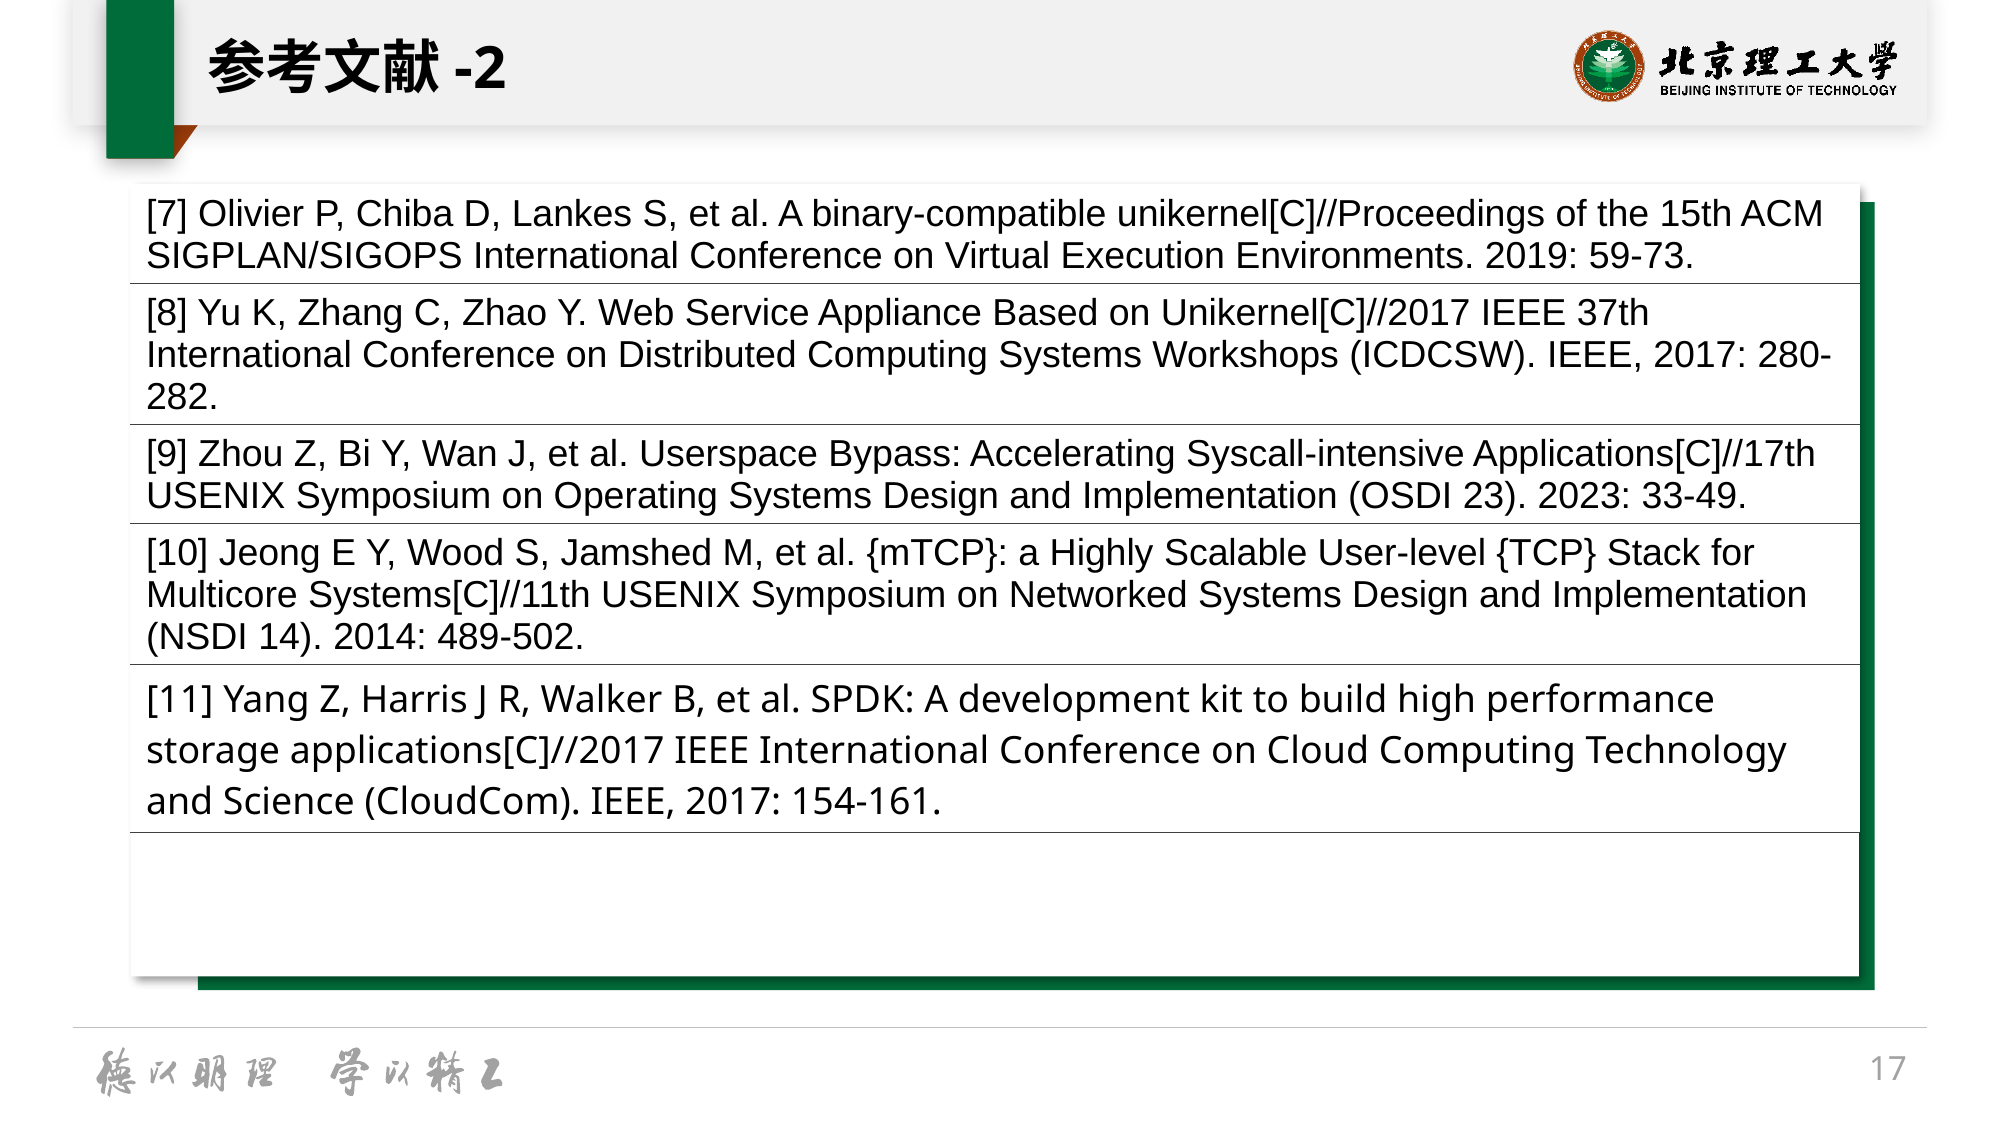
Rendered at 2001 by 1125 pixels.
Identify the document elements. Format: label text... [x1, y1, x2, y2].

text_box [131, 833, 1859, 977]
table_cell [10] Jeong E Y, Wood S, Jamshed M, et al. {mTCP}: a Highly Scalable User-level {TCP} Stack for Multicore Systems[C]//11th USENIX Symposium on Networked Systems Design and Implementation (NSDI 14). 2014: 489-502. [132, 524, 1858, 664]
title 参考文献-2 [192, 30, 1513, 110]
picture [1573, 30, 1897, 102]
table_cell [8] Yu K, Zhang C, Zhao Y. Web Service Appliance Based on Unikernel[C]//2017 IEEE 37th International Conference on Distributed Computing Systems Workshops (ICDCSW). IEEE, 2017: 280-282. [132, 284, 1858, 424]
table_header [7] Olivier P, Chiba D, Lankes S, et al. A binary-compatible unikernel[C]//Proceedings of the 15th ACM SIGPLAN/SIGOPS International Conference on Virtual Execution Environments. 2019: 59-73. [132, 185, 1858, 283]
table_cell [11] Yang Z, Harris J R, Walker B, et al. SPDK: A development kit to build high performance storage applications[C]//2017 IEEE International Conference on Cloud Computing Technology and Science (CloudCom). IEEE, 2017: 154-161. [132, 665, 1858, 832]
text_box [197, 201, 1876, 991]
table_cell [9] Zhou Z, Bi Y, Wan J, et al. Userspace Bypass: Accelerating Syscall-intensive Applications[C]//17th USENIX Symposium on Operating Systems Design and Implementation (OSDI 23). 2023: 33-49. [132, 425, 1858, 523]
